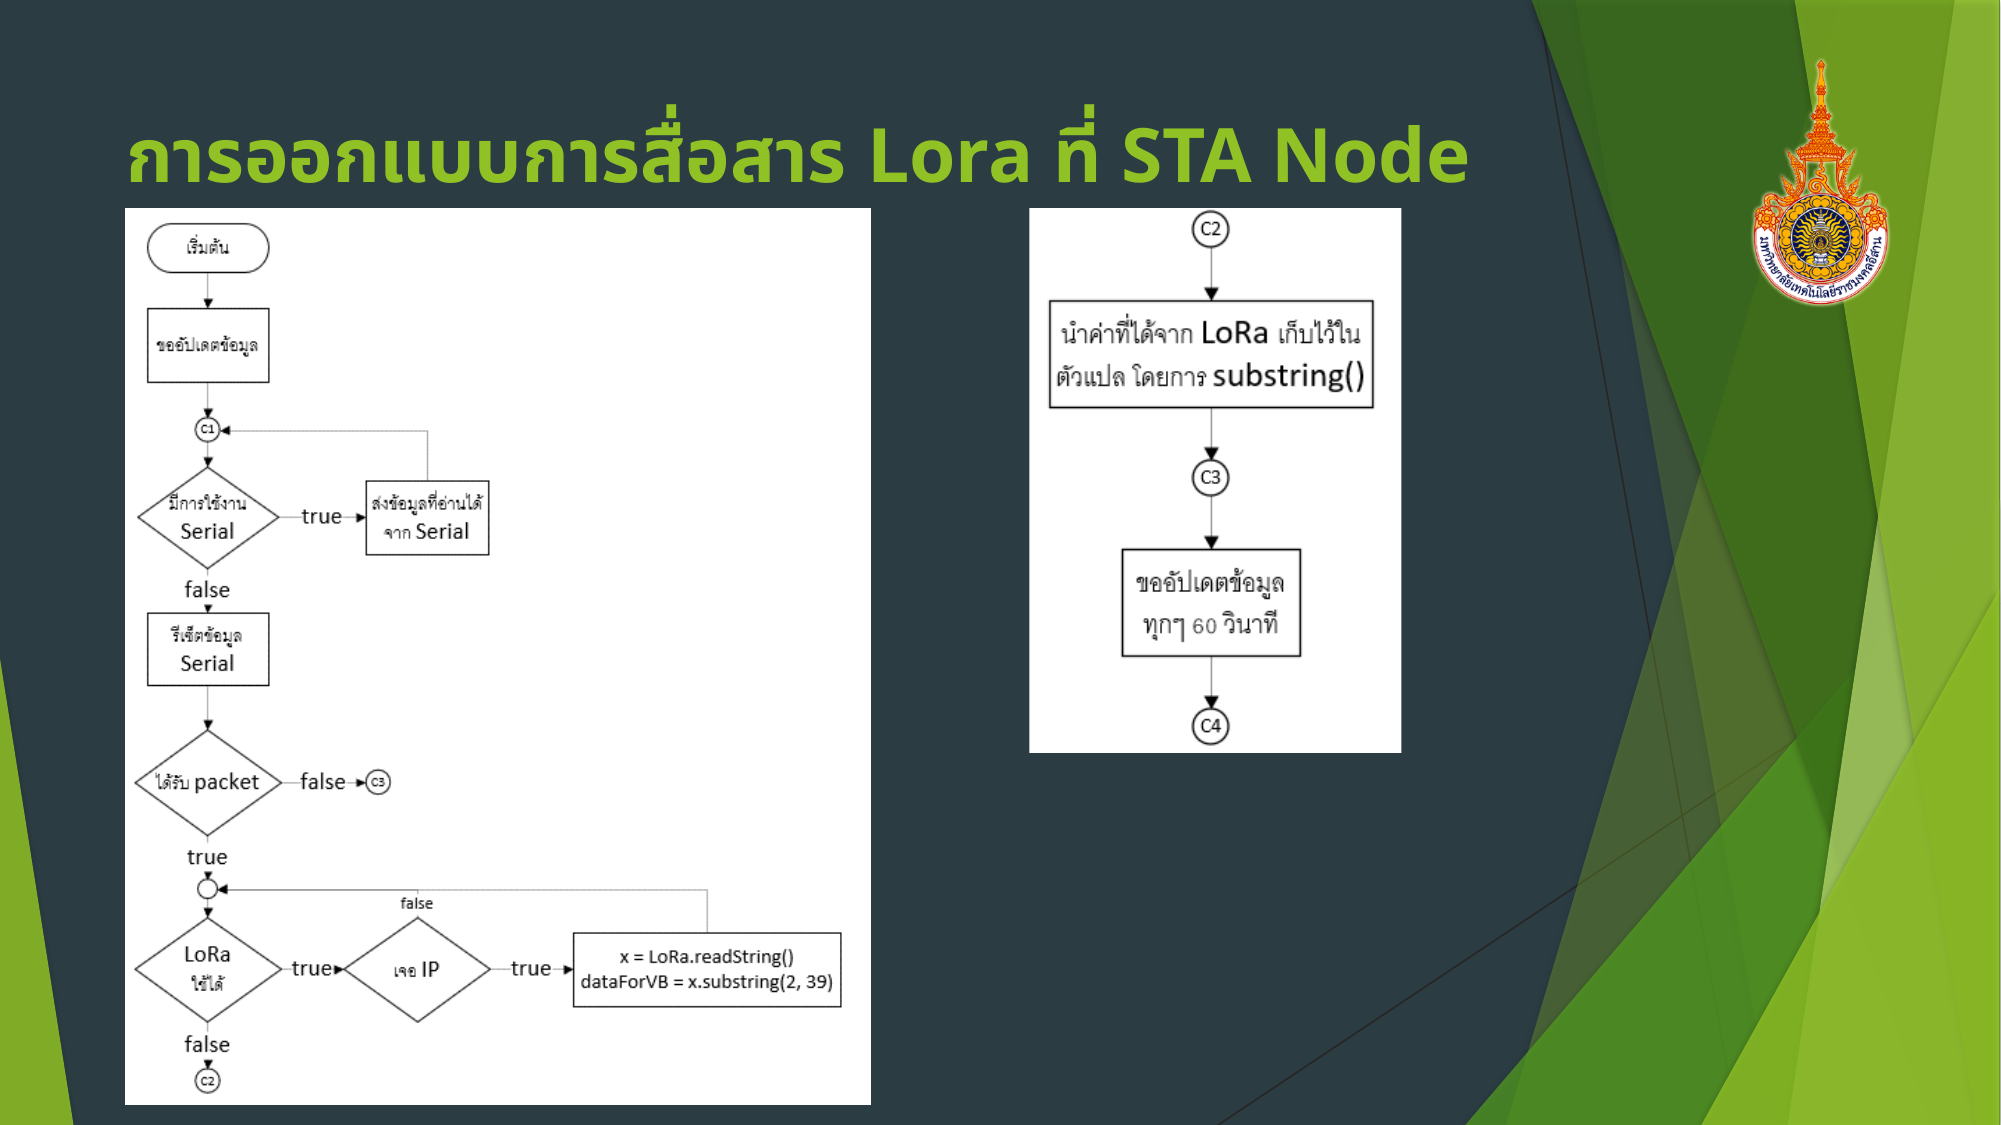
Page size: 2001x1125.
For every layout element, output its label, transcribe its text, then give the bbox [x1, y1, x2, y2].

title การออกแบบการสื่อสาร Lora ที่ STA Node [111, 99, 1522, 317]
picture [1748, 47, 1892, 315]
picture [1028, 207, 1402, 753]
picture [125, 207, 872, 1106]
